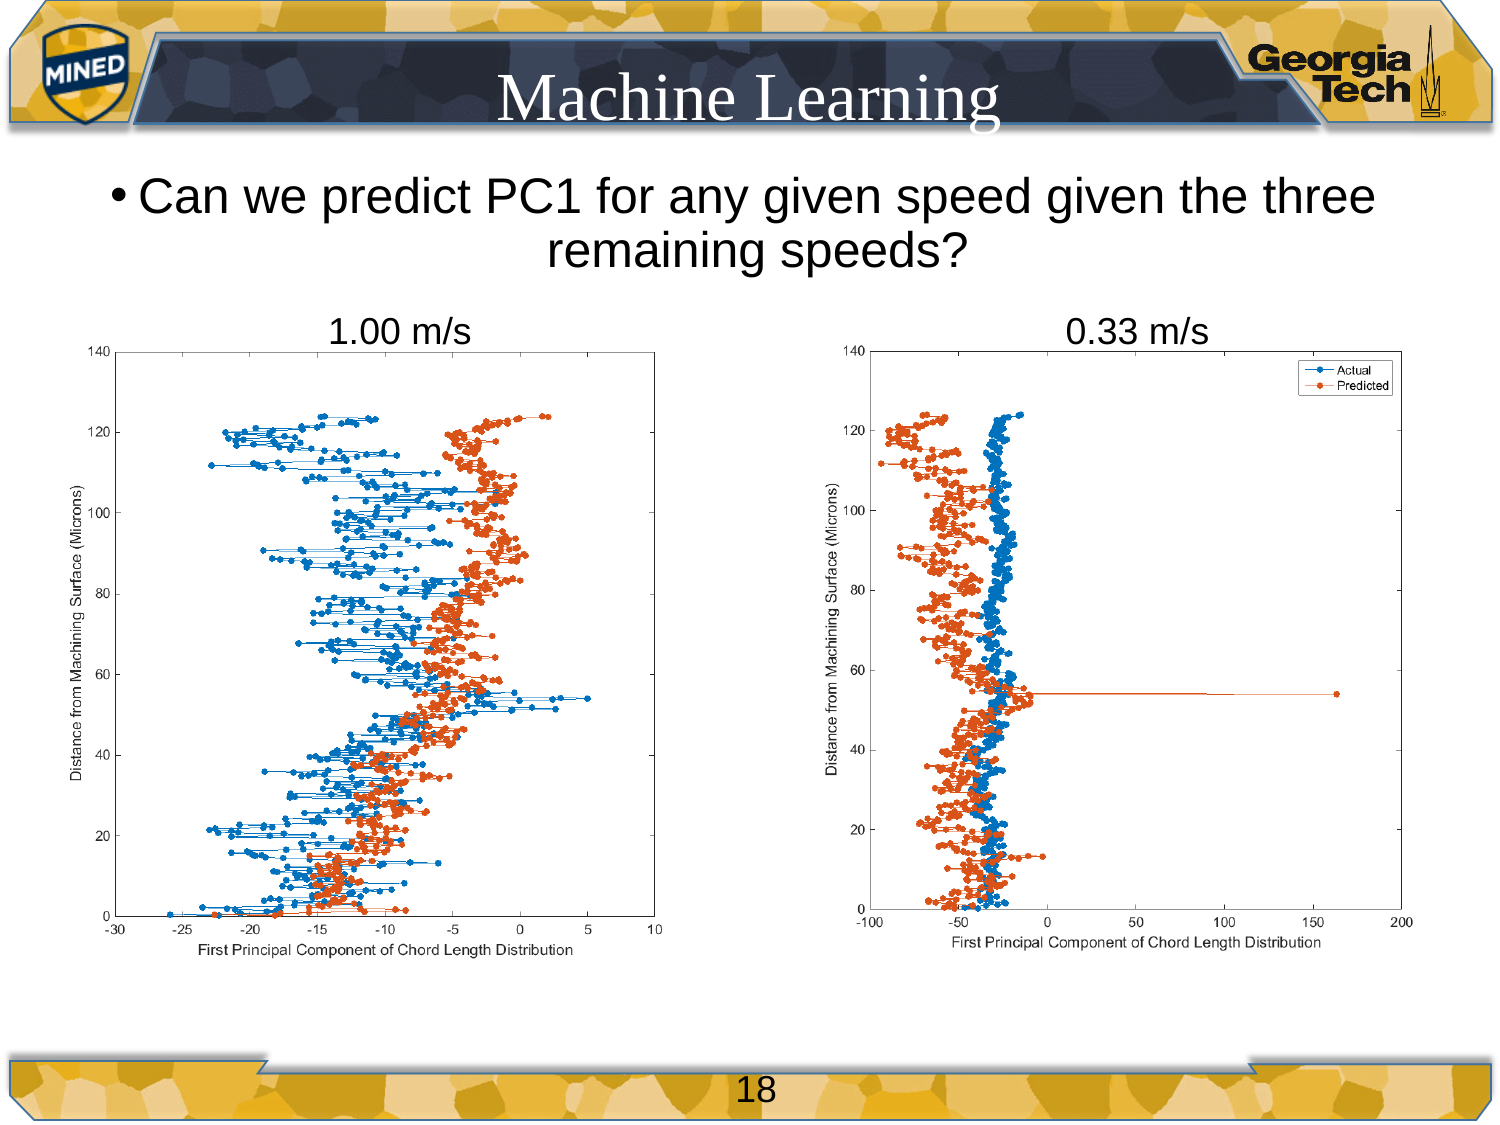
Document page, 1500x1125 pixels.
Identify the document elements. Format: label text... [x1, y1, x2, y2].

picture [0, 130, 1500, 1125]
picture [0, 0, 1500, 54]
list Can we predict PC1 for any given speed given the three remaining speeds? [24, 162, 1463, 350]
title Machine Learning [0, 54, 1500, 130]
